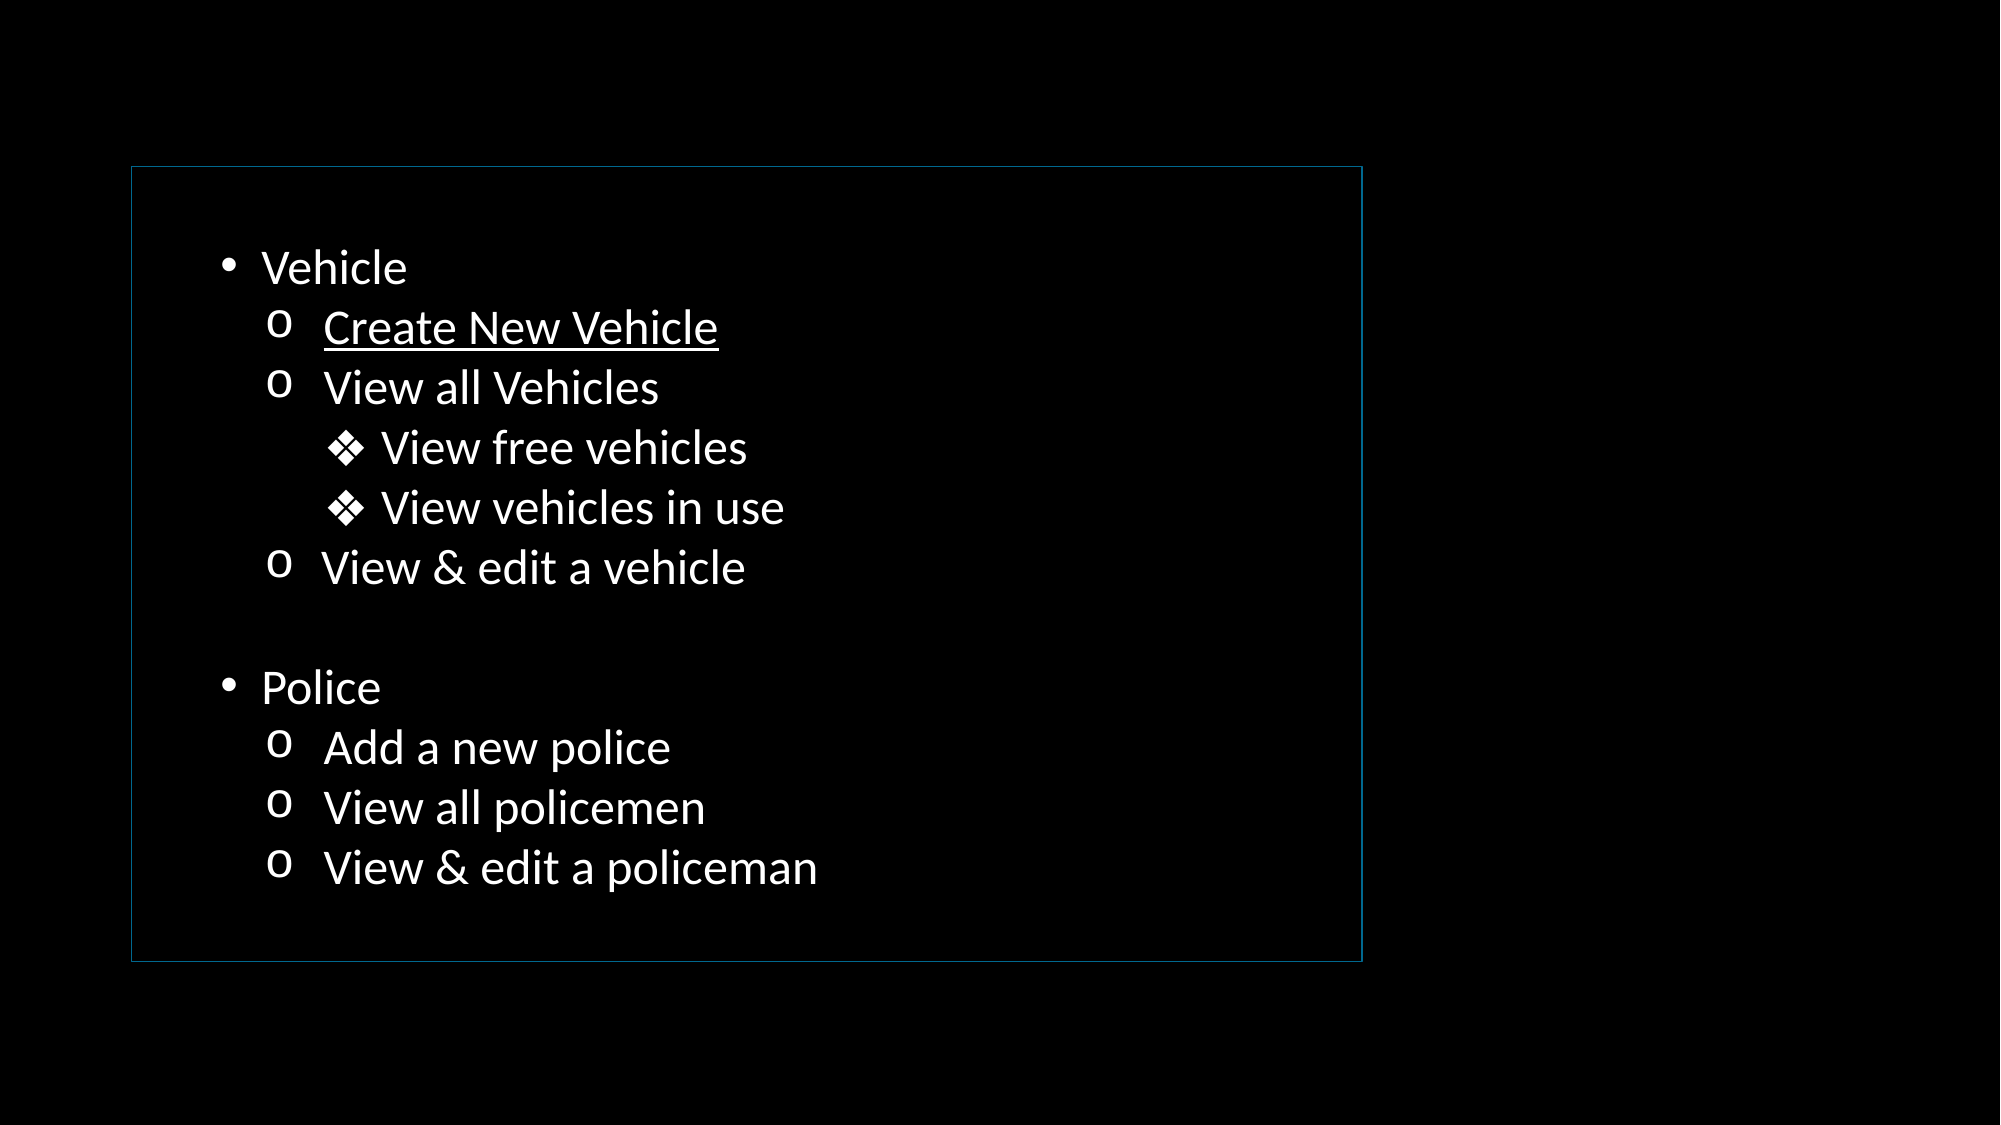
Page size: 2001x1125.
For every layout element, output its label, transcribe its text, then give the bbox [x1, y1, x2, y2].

text_box Vehicle Create New Vehicle View all Vehicles View free vehicles View vehicles in use View & edit a vehicle Police Add a new police View all policemen View & edit a policeman [131, 166, 1362, 962]
